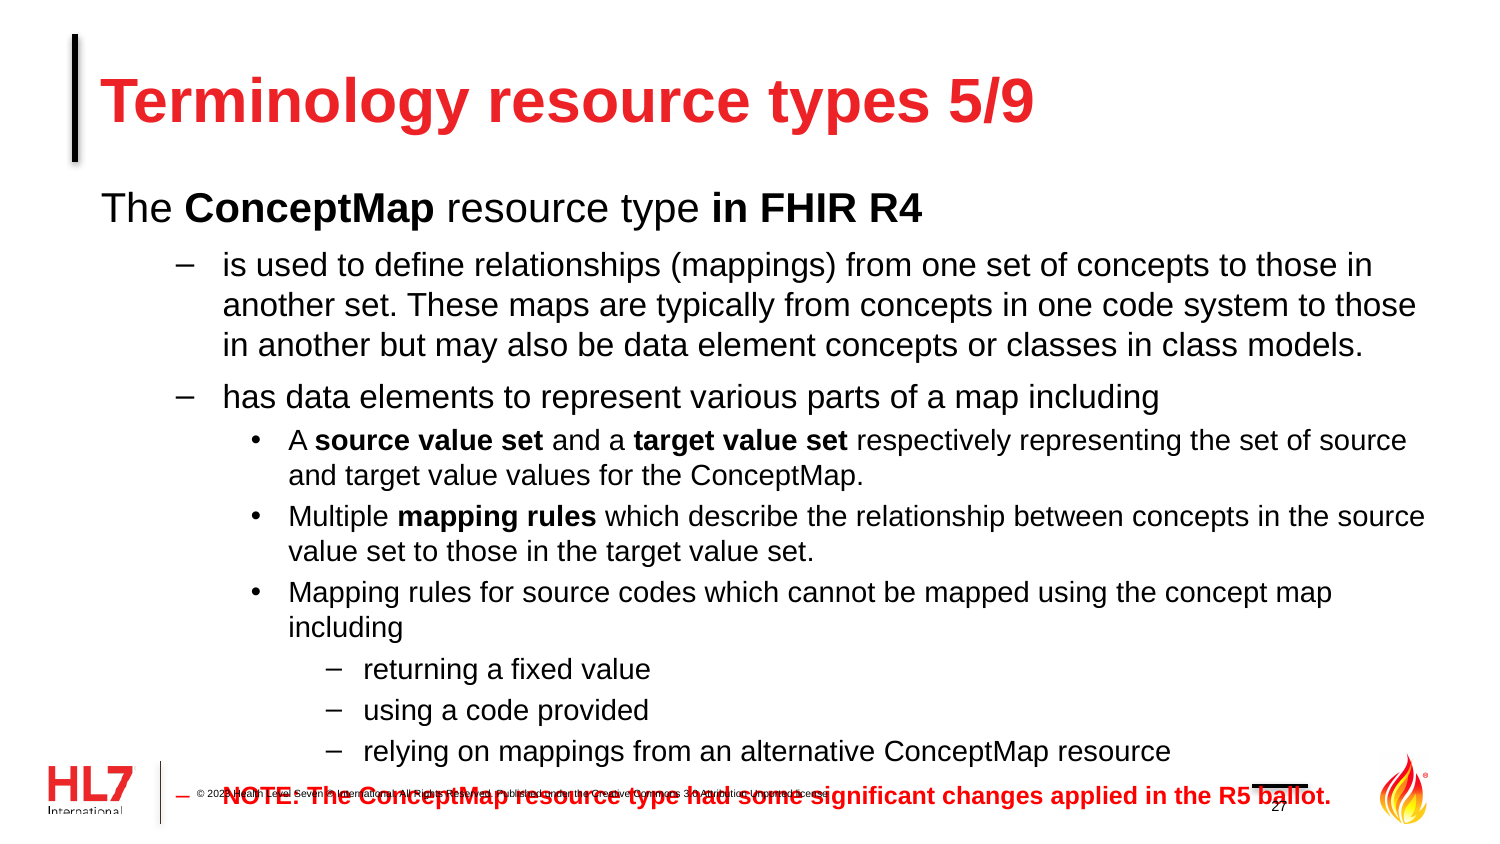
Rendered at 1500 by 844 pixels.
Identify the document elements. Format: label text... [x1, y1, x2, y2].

list The ConceptMap resource type in FHIR R4 is used to define relationships (mappings) from one set of concepts to those in another set. These maps are typically from concepts in one code system to those in another but may also be data element concepts or classes in class models. has data elements to represent various parts of a map including A source value set and a target value set respectively representing the set of source and target value values for the ConceptMap. Multiple mapping rules which describe the relationship between concepts in the source value set to those in the target value set. Mapping rules for source codes which cannot be mapped using the concept map including returning a fixed value using a code provided relying on mappings from an alternative ConceptMap resource NOTE: The ConceptMap resource type had some significant changes applied in the R5 ballot. [100, 180, 1451, 765]
slide_number 27 [1257, 788, 1302, 815]
footer © 2023 Health Level Seven ® International. All Rights Reserved. Published under the Creative Commons 3.0 Attribution Unported license [196, 786, 941, 813]
title Terminology resource types 5/9 [100, 33, 1451, 163]
picture [1380, 765, 1428, 824]
